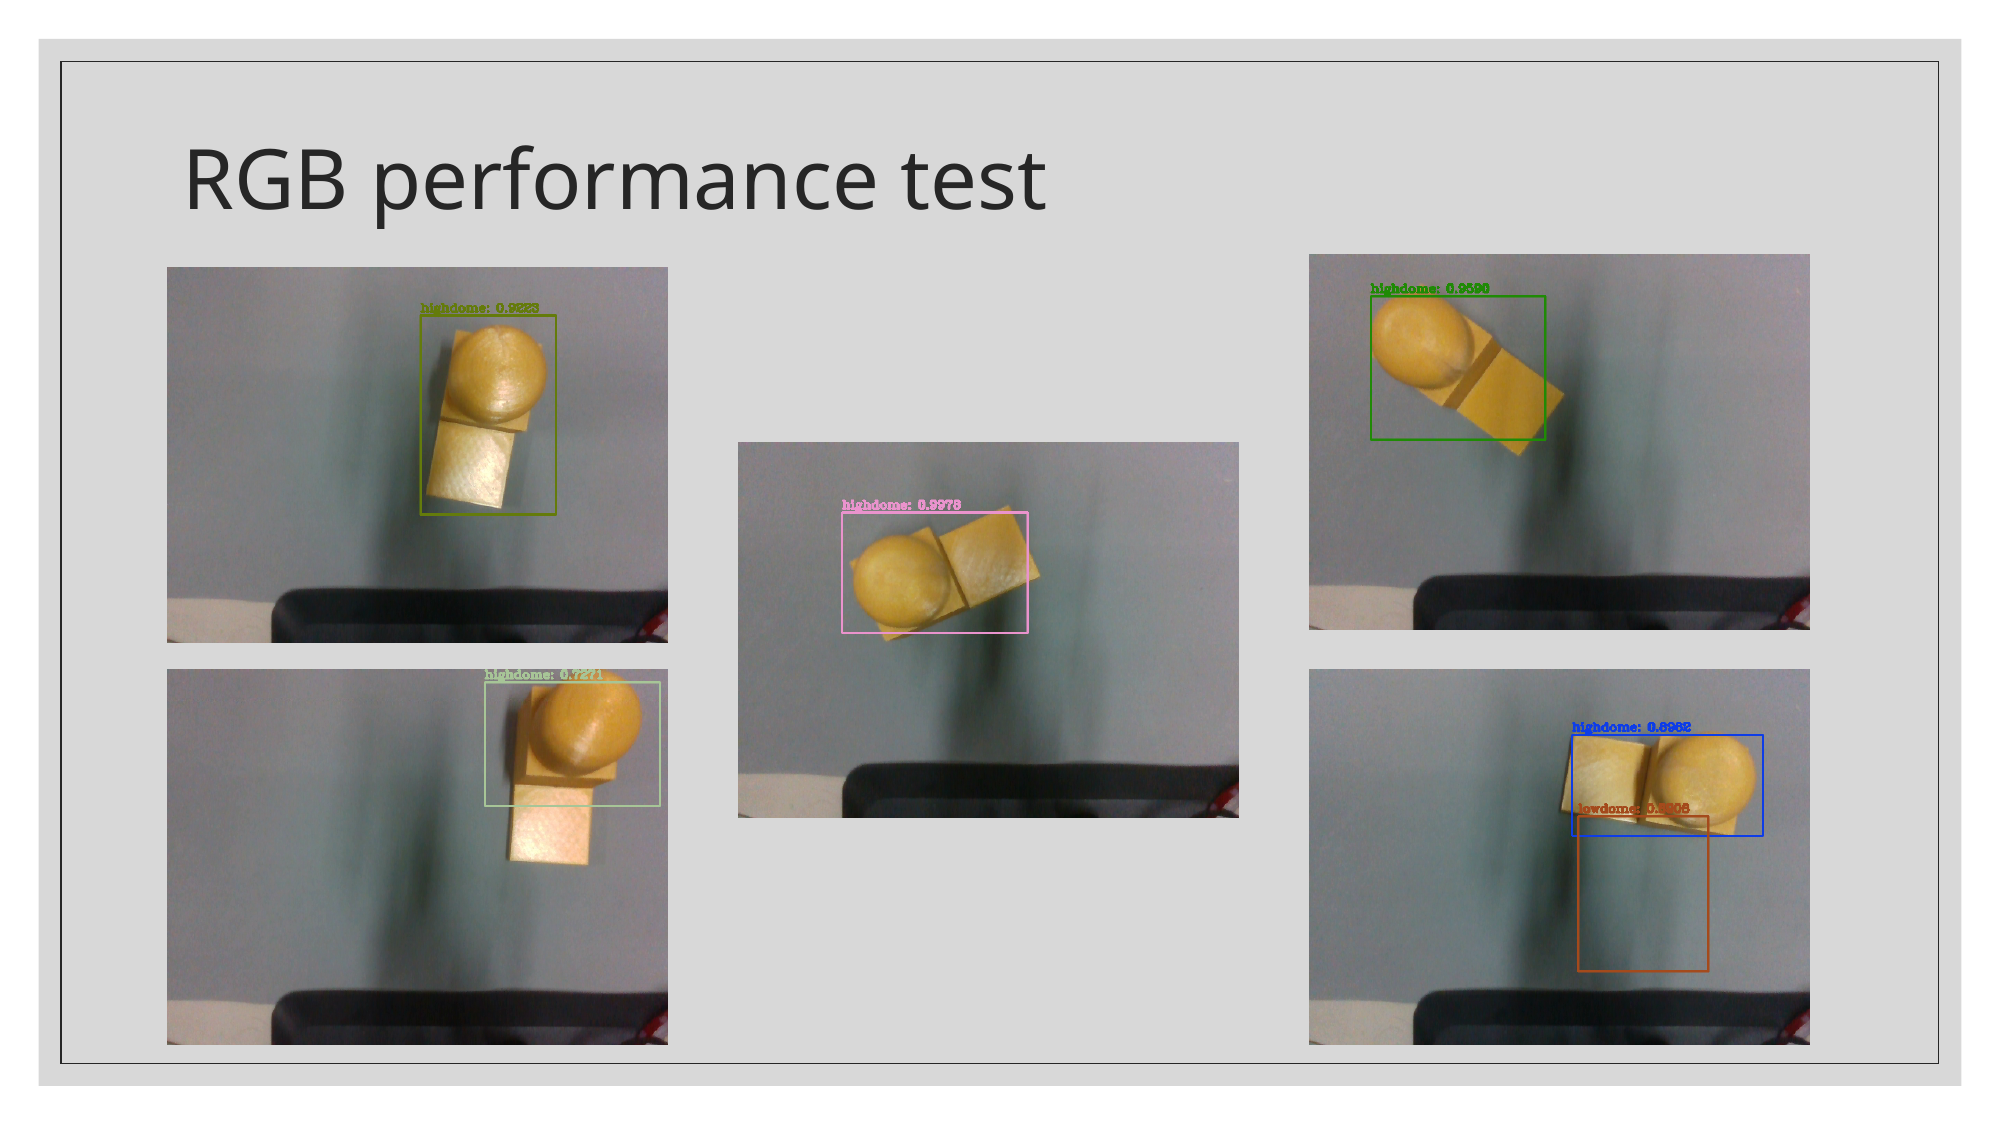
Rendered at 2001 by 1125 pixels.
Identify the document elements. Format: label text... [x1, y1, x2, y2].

picture [167, 669, 668, 1045]
picture [1309, 669, 1810, 1045]
title RGB performance test [167, 63, 1818, 302]
picture [738, 442, 1239, 818]
picture [167, 267, 668, 643]
picture [1309, 254, 1810, 630]
